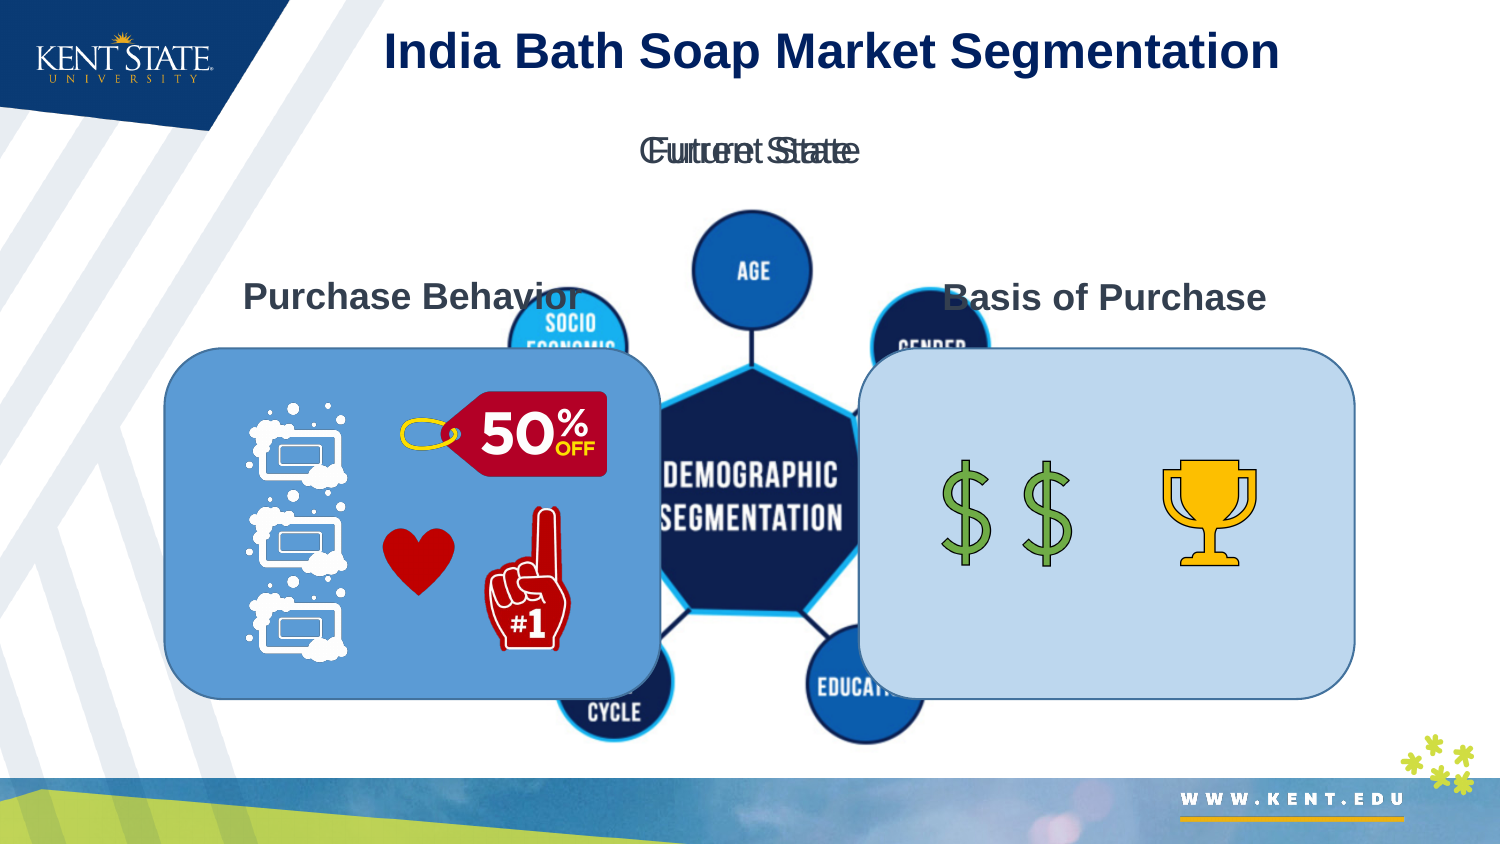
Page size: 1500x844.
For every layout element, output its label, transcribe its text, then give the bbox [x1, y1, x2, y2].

picture [0, 0, 1500, 844]
text_box [1065, 347, 1356, 701]
text_box Future State [453, 118, 1047, 179]
text_box Purchase Behavior [115, 264, 435, 325]
picture [368, 197, 1105, 769]
title India Bath Soap Market Segmentation [368, 3, 1500, 102]
text_box Basis of Purchase [1065, 265, 1402, 326]
picture [1146, 449, 1273, 577]
text_box [163, 347, 435, 701]
picture [238, 388, 355, 678]
